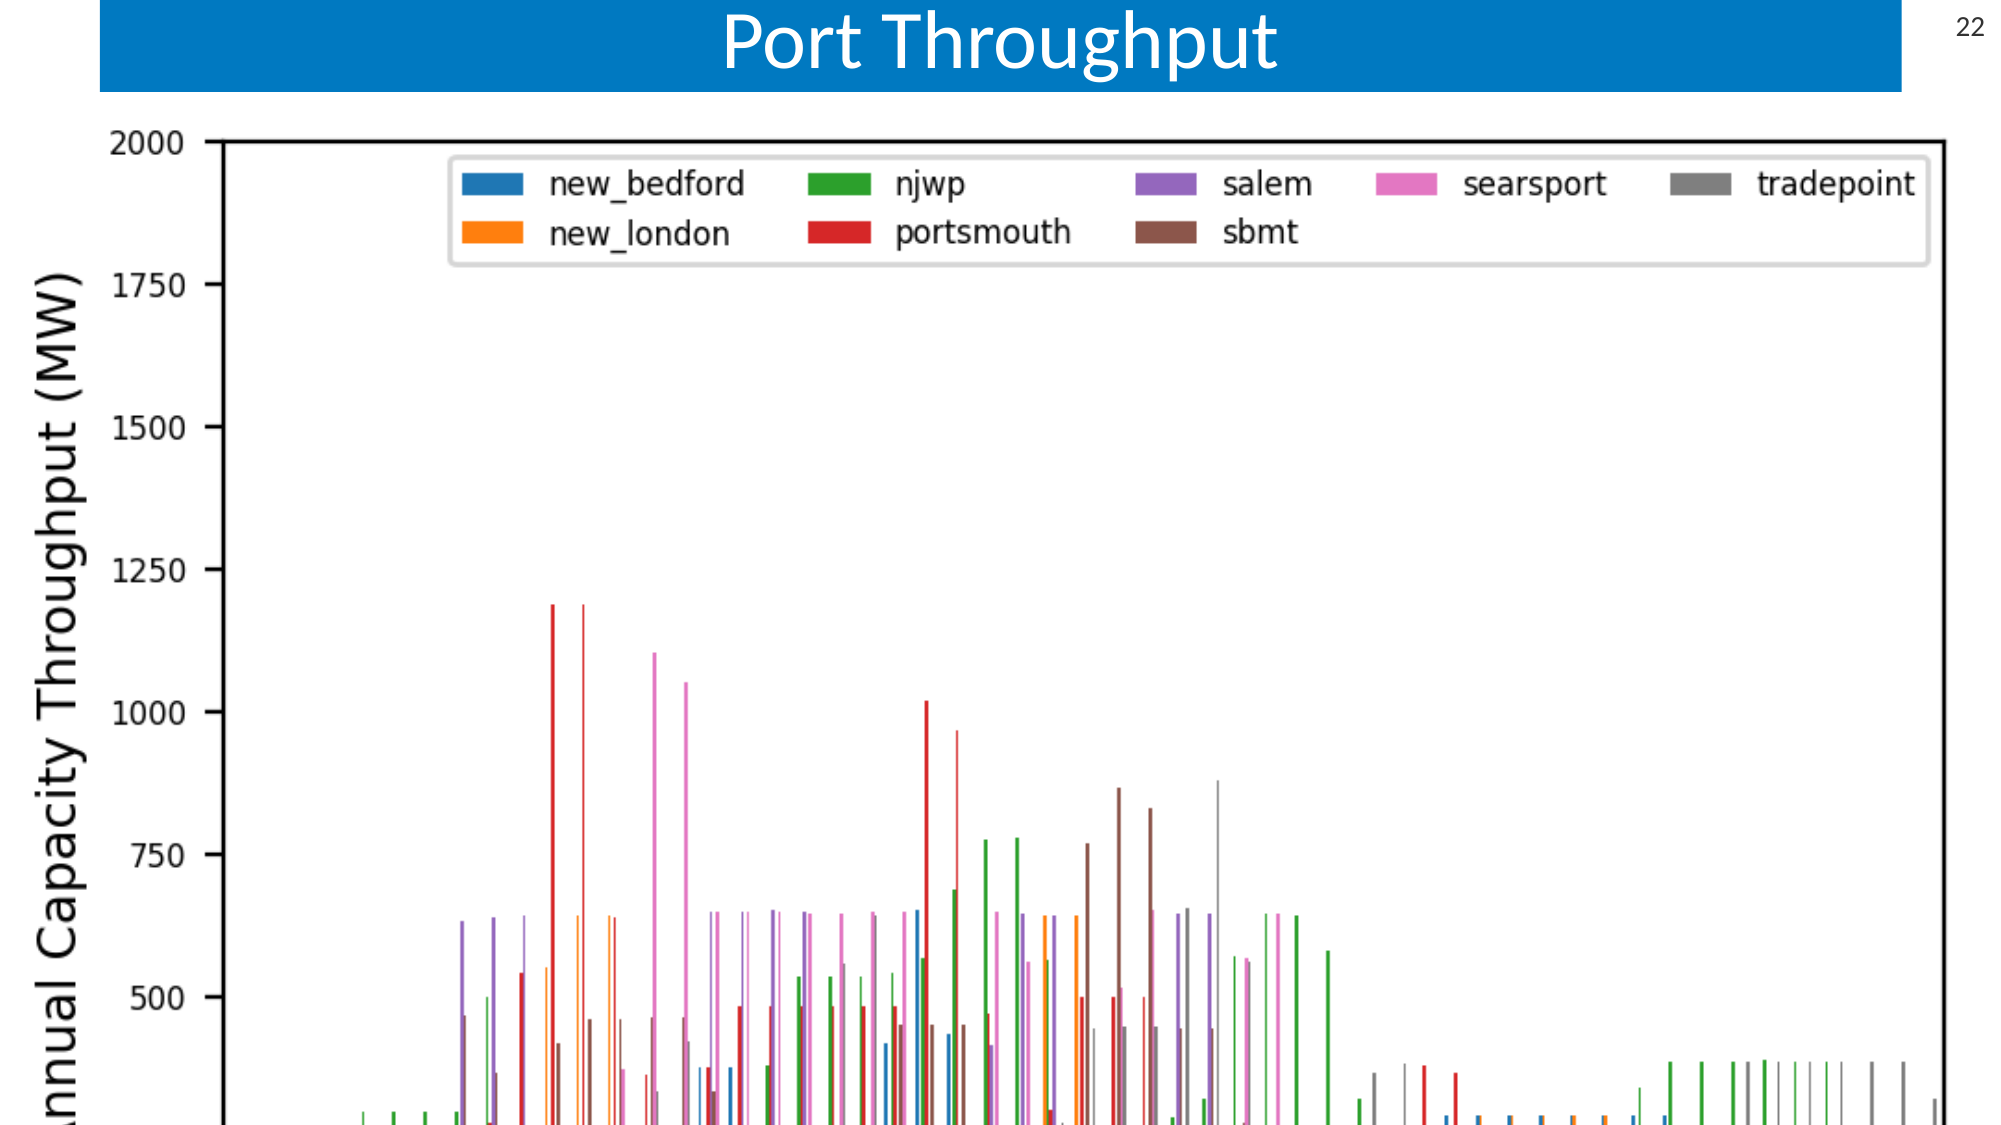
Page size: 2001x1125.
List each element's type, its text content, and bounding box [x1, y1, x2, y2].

title Port Throughput [99, 0, 1902, 91]
picture [0, 92, 2000, 1125]
